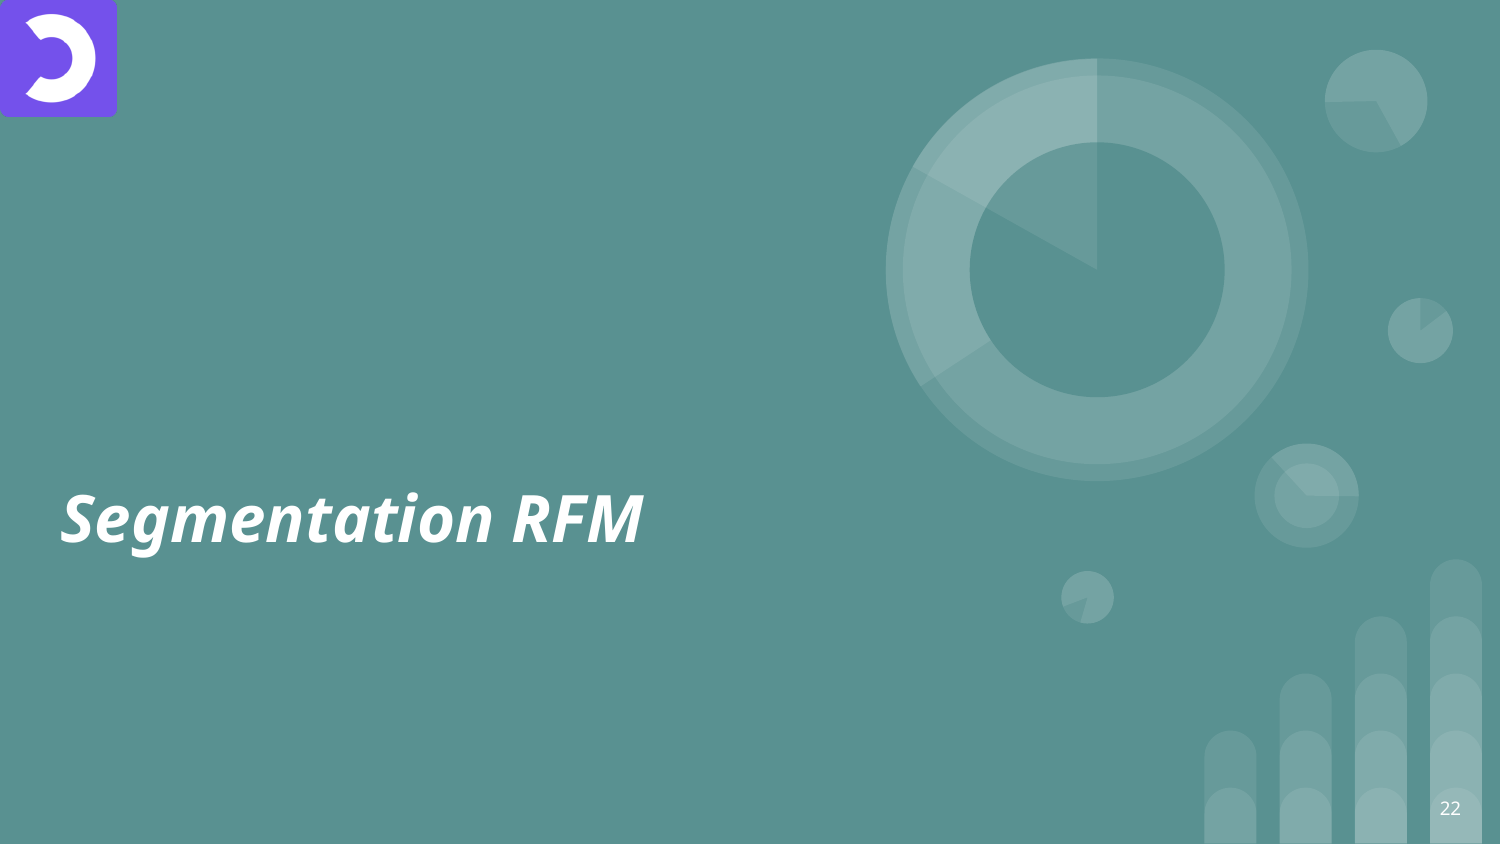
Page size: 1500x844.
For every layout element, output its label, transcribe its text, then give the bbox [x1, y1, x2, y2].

slide_number ‹#› [1386, 777, 1477, 842]
title Segmentation RFM [44, 264, 1500, 572]
picture [0, 0, 117, 117]
